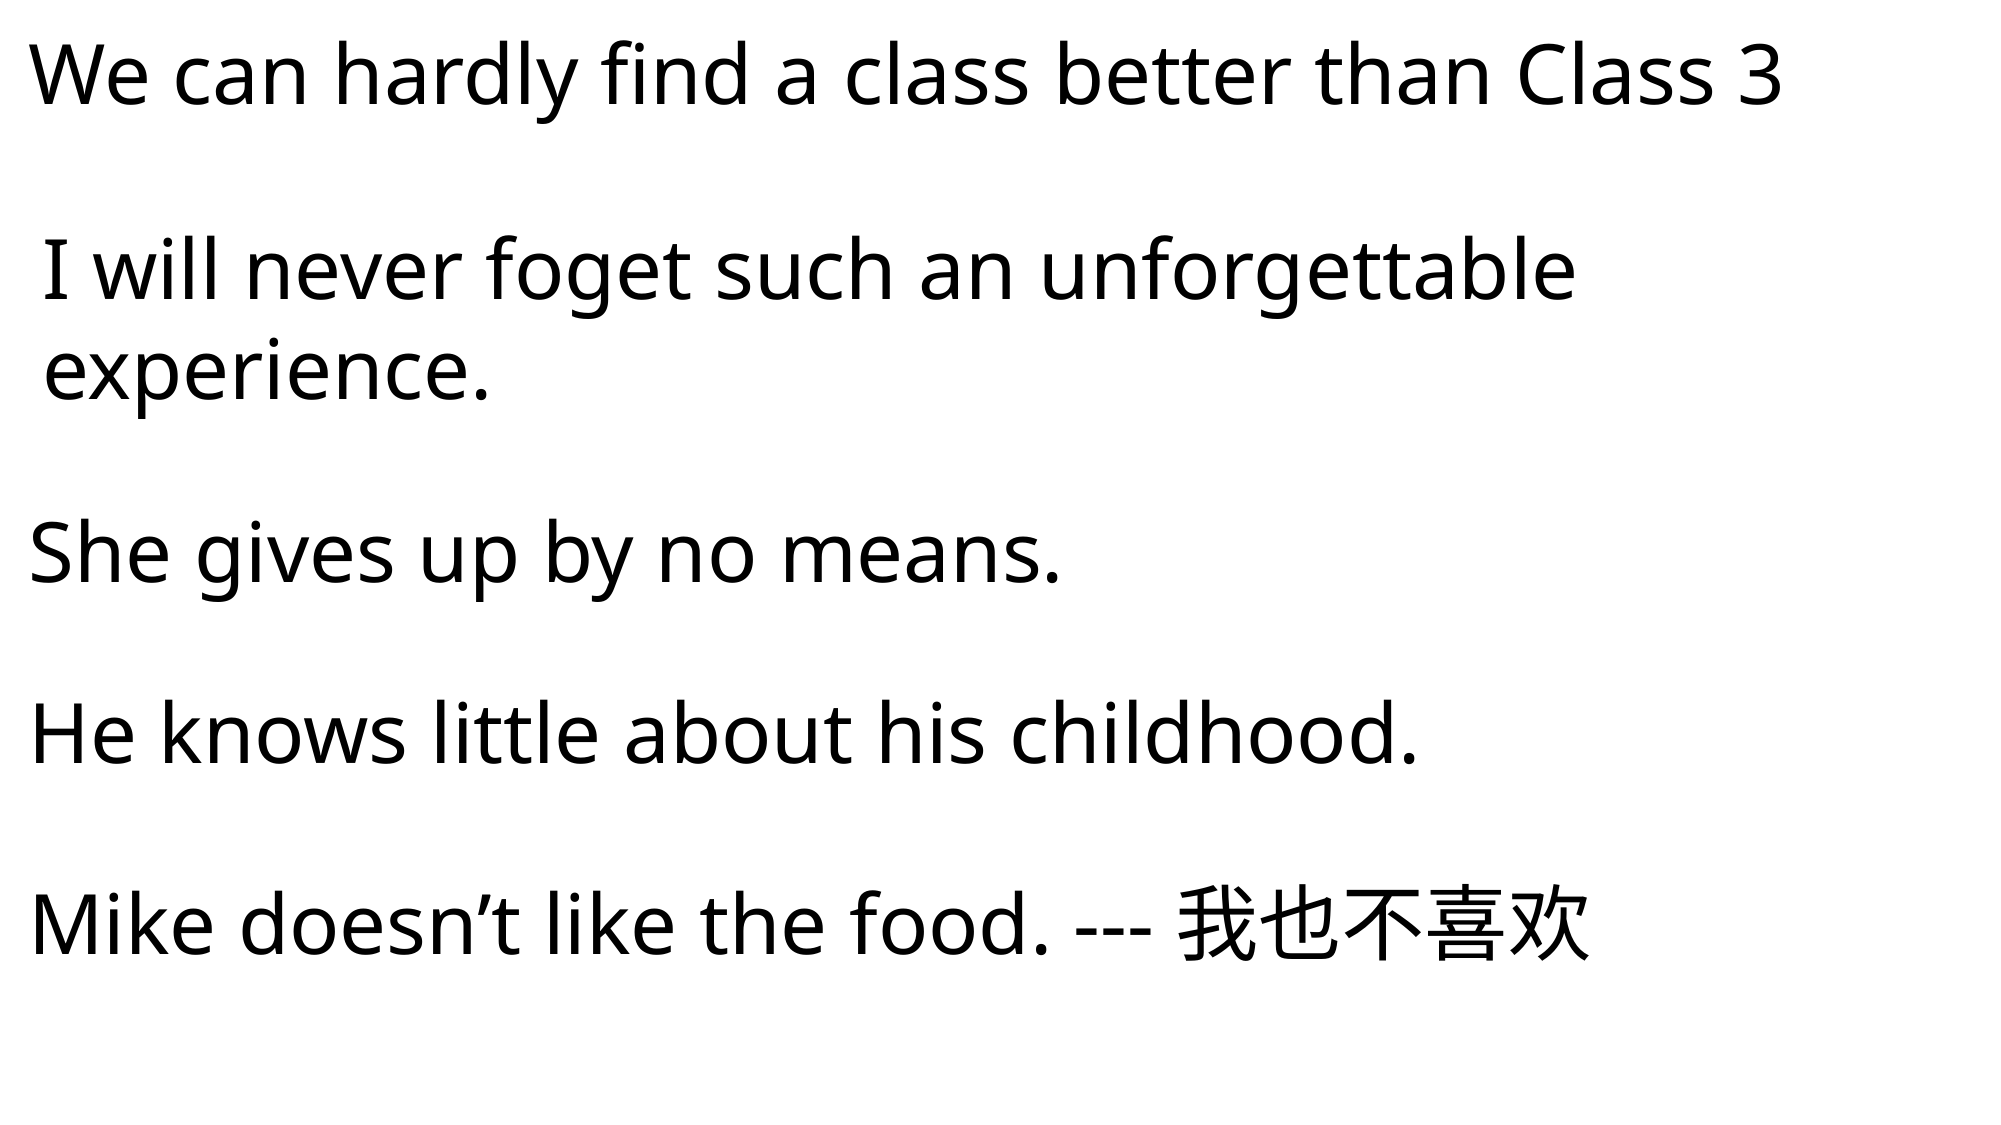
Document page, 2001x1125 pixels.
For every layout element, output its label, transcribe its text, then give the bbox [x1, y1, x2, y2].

text_box I will never foget such an unforgettable experience. [27, 208, 1908, 424]
text_box She gives up by no means. [13, 491, 1894, 606]
text_box We can hardly find a class better than Class 3 [13, 14, 1894, 129]
text_box Mike doesn’t like the food. ---我也不喜欢 [13, 863, 1894, 979]
text_box He knows little about his childhood. [13, 672, 1894, 788]
